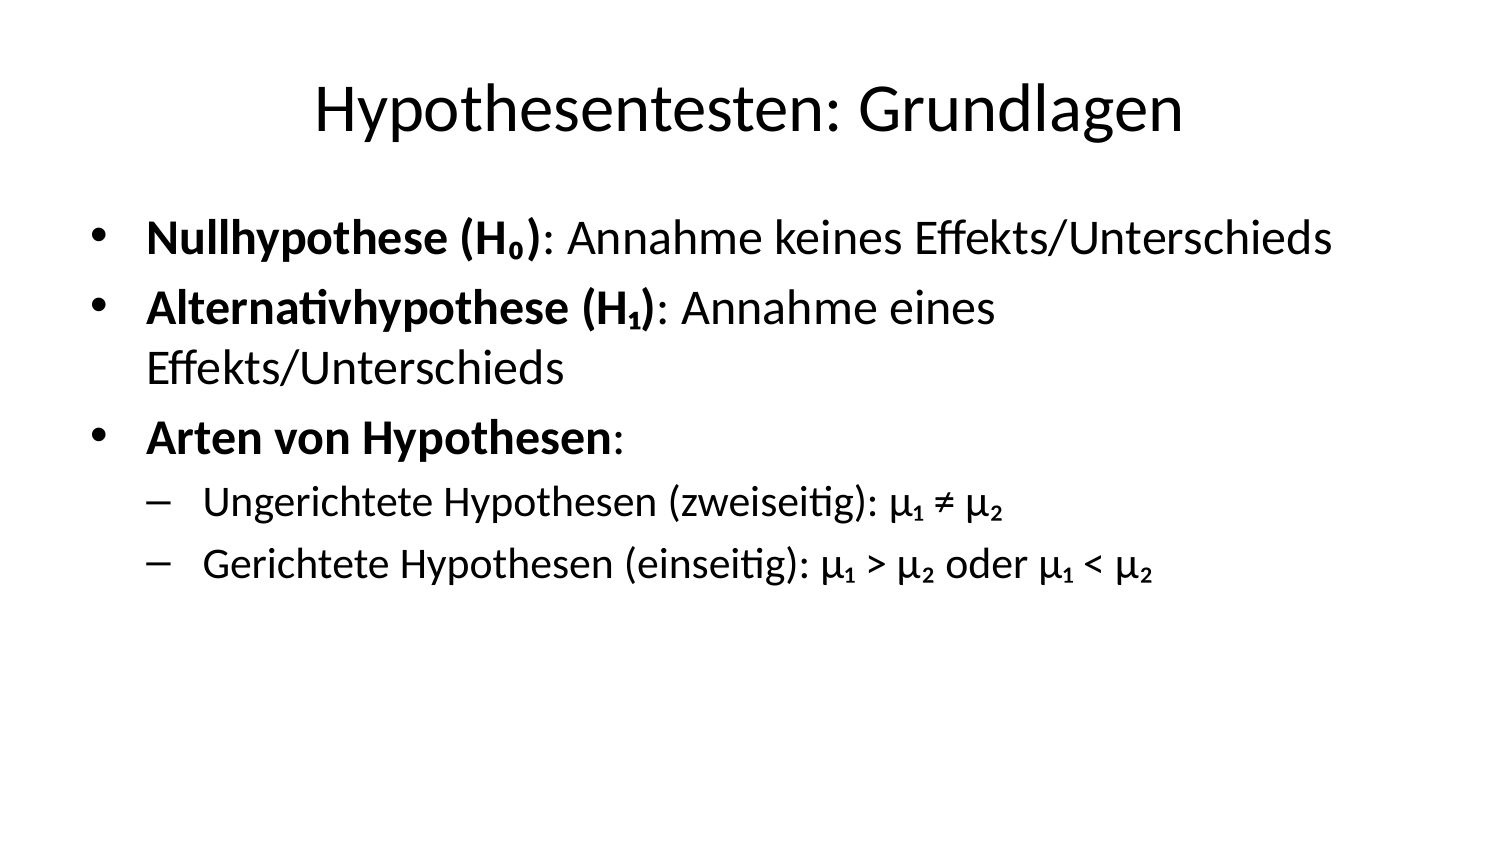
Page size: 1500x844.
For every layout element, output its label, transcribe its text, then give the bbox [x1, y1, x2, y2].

list Nullhypothese (H₀): Annahme keines Effekts/Unterschieds Alternativhypothese (H₁): Annahme eines Effekts/Unterschieds Arten von Hypothesen: Ungerichtete Hypothesen (zweiseitig): µ₁ ≠ µ₂ Gerichtete Hypothesen (einseitig): µ₁ > µ₂ oder µ₁ < µ₂ [75, 196, 1425, 754]
title Hypothesentesten: Grundlagen [75, 33, 1425, 175]
